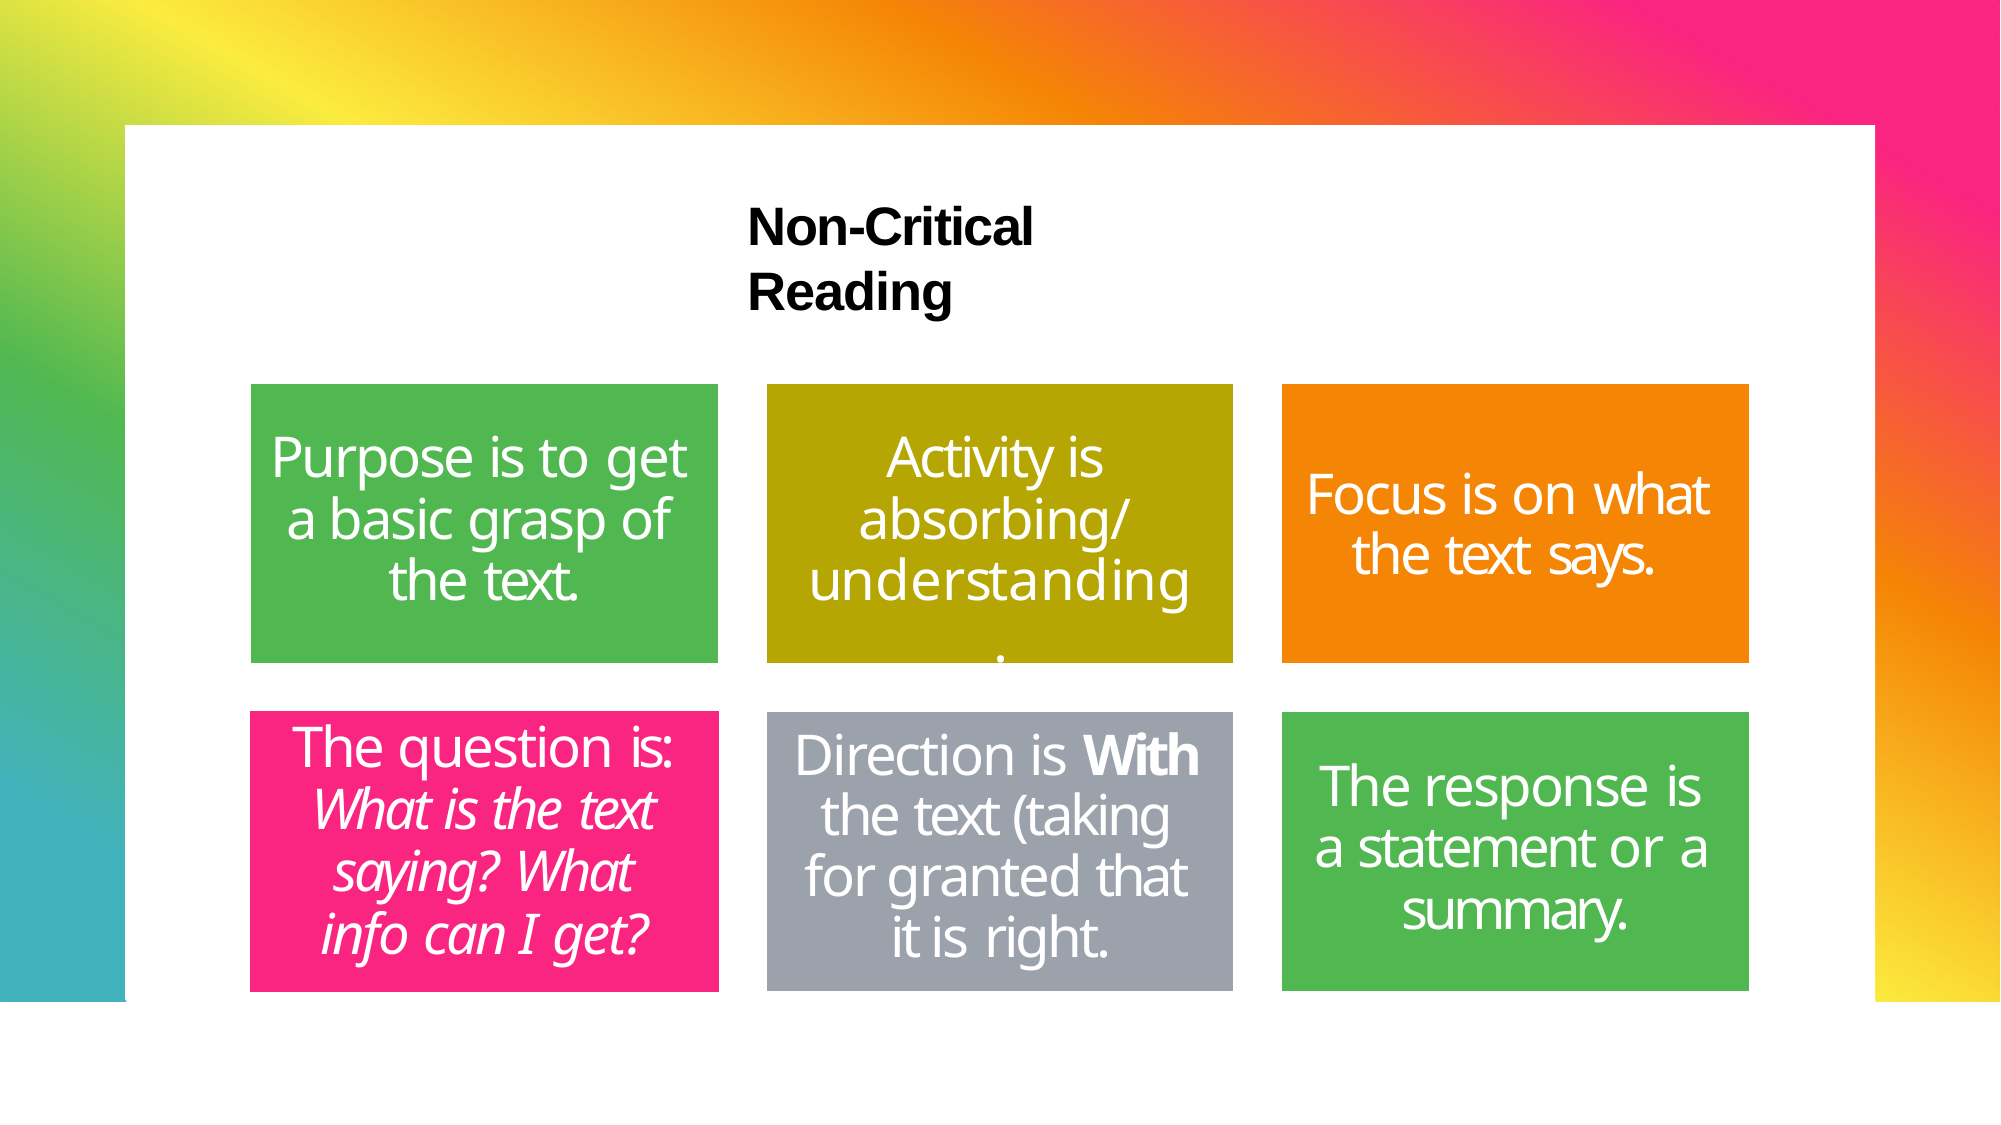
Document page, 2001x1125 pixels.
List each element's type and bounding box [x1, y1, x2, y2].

text_box [764, 381, 1236, 666]
text_box [0, 0, 2000, 1001]
text_box [1279, 381, 1752, 666]
text_box [1279, 709, 1752, 994]
text_box [764, 709, 1236, 994]
text_box [248, 381, 721, 666]
